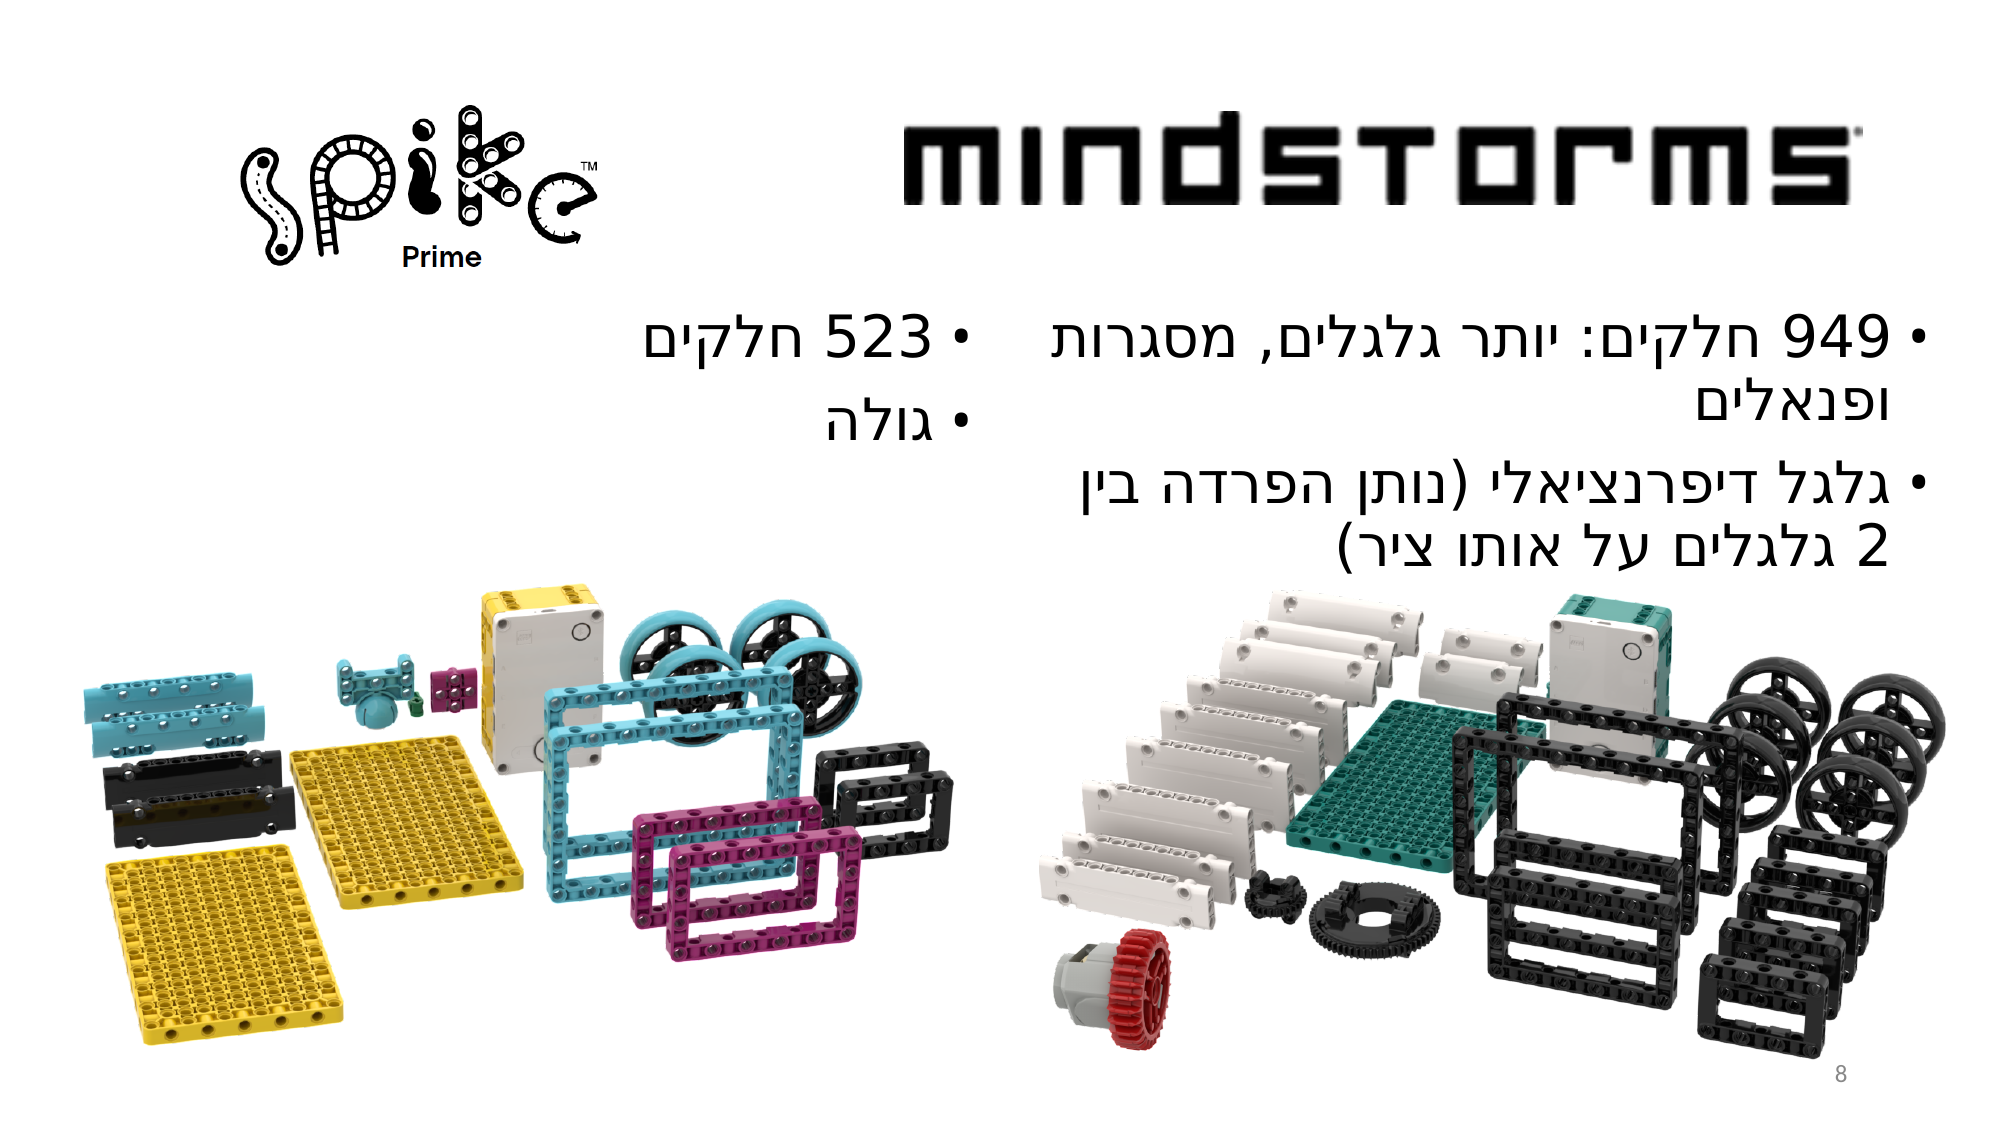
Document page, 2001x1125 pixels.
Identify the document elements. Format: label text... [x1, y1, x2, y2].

list 523 חלקים גולה [137, 299, 988, 427]
picture [0, 428, 1992, 1125]
list 949 חלקים: יותר גלגלים, מסגרות ופנאלים גלגל דיפרנציאלי (נותן הפרדה בין 2 גלגלים על אותו ציר) [1012, 299, 1945, 861]
picture [904, 111, 1863, 205]
picture [231, 91, 608, 284]
